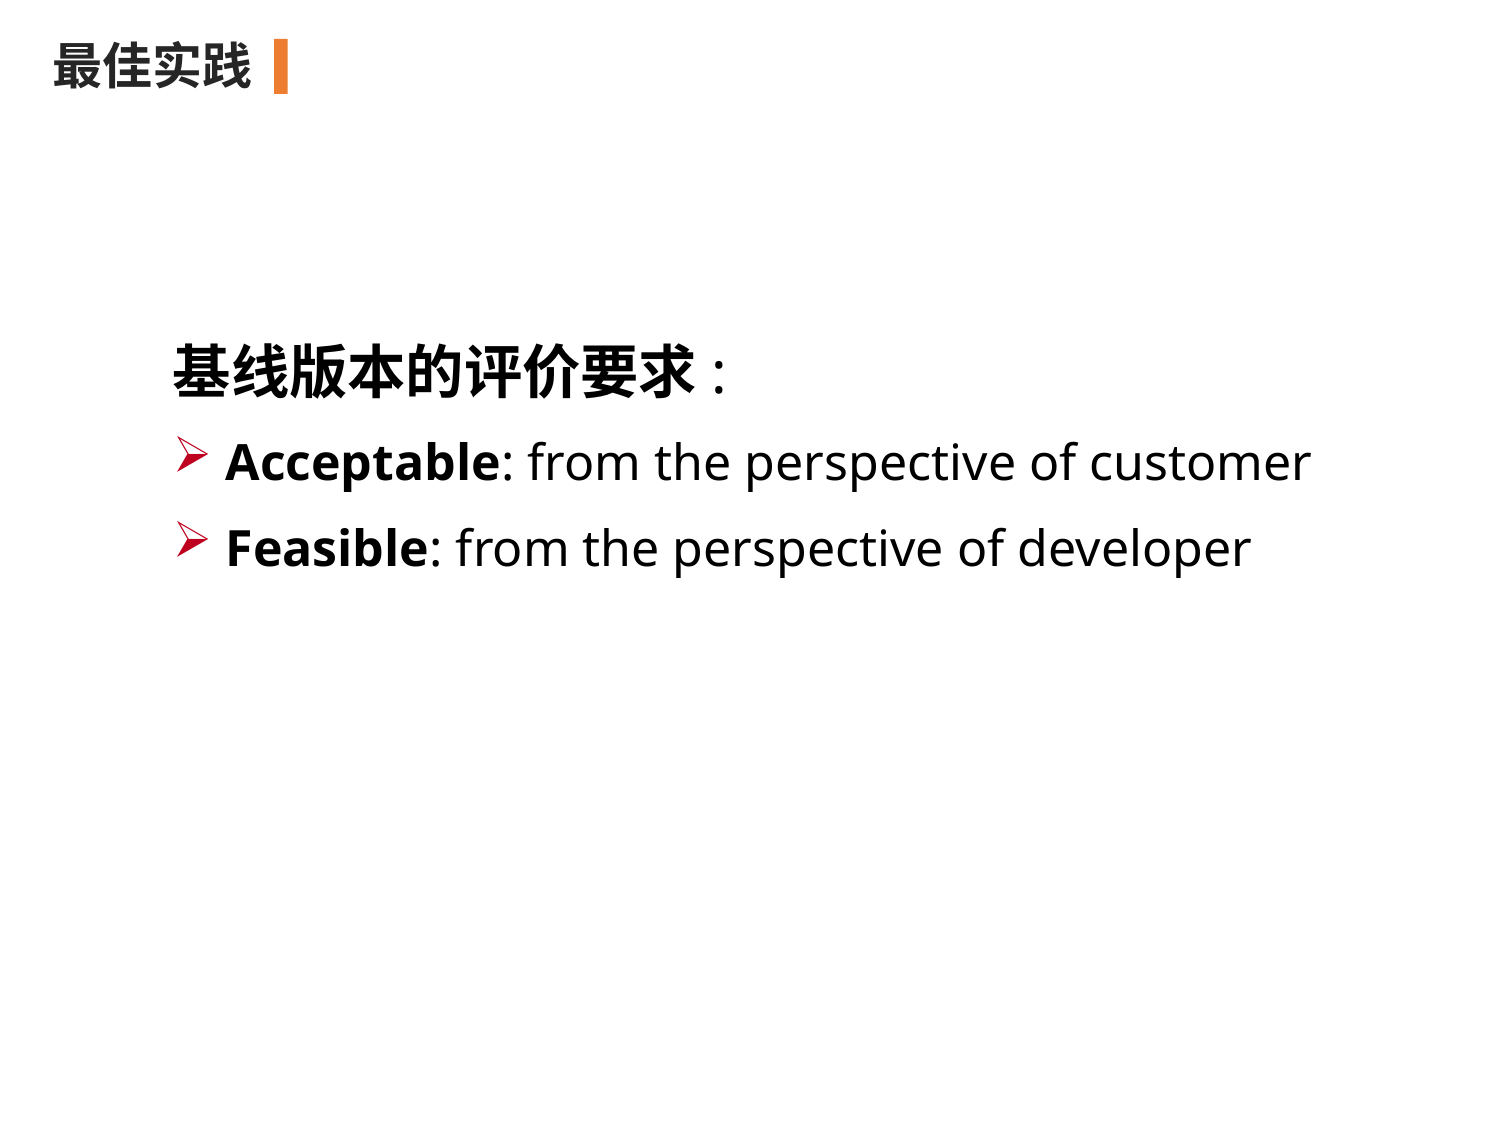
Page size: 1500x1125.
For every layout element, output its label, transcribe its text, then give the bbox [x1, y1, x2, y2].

text_box 最佳实践 [37, 27, 268, 103]
list 基线版本的评价要求: Acceptable: from the perspective of customer Feasible: from the perspective of developer [62, 220, 1443, 1094]
text_box [273, 38, 289, 95]
